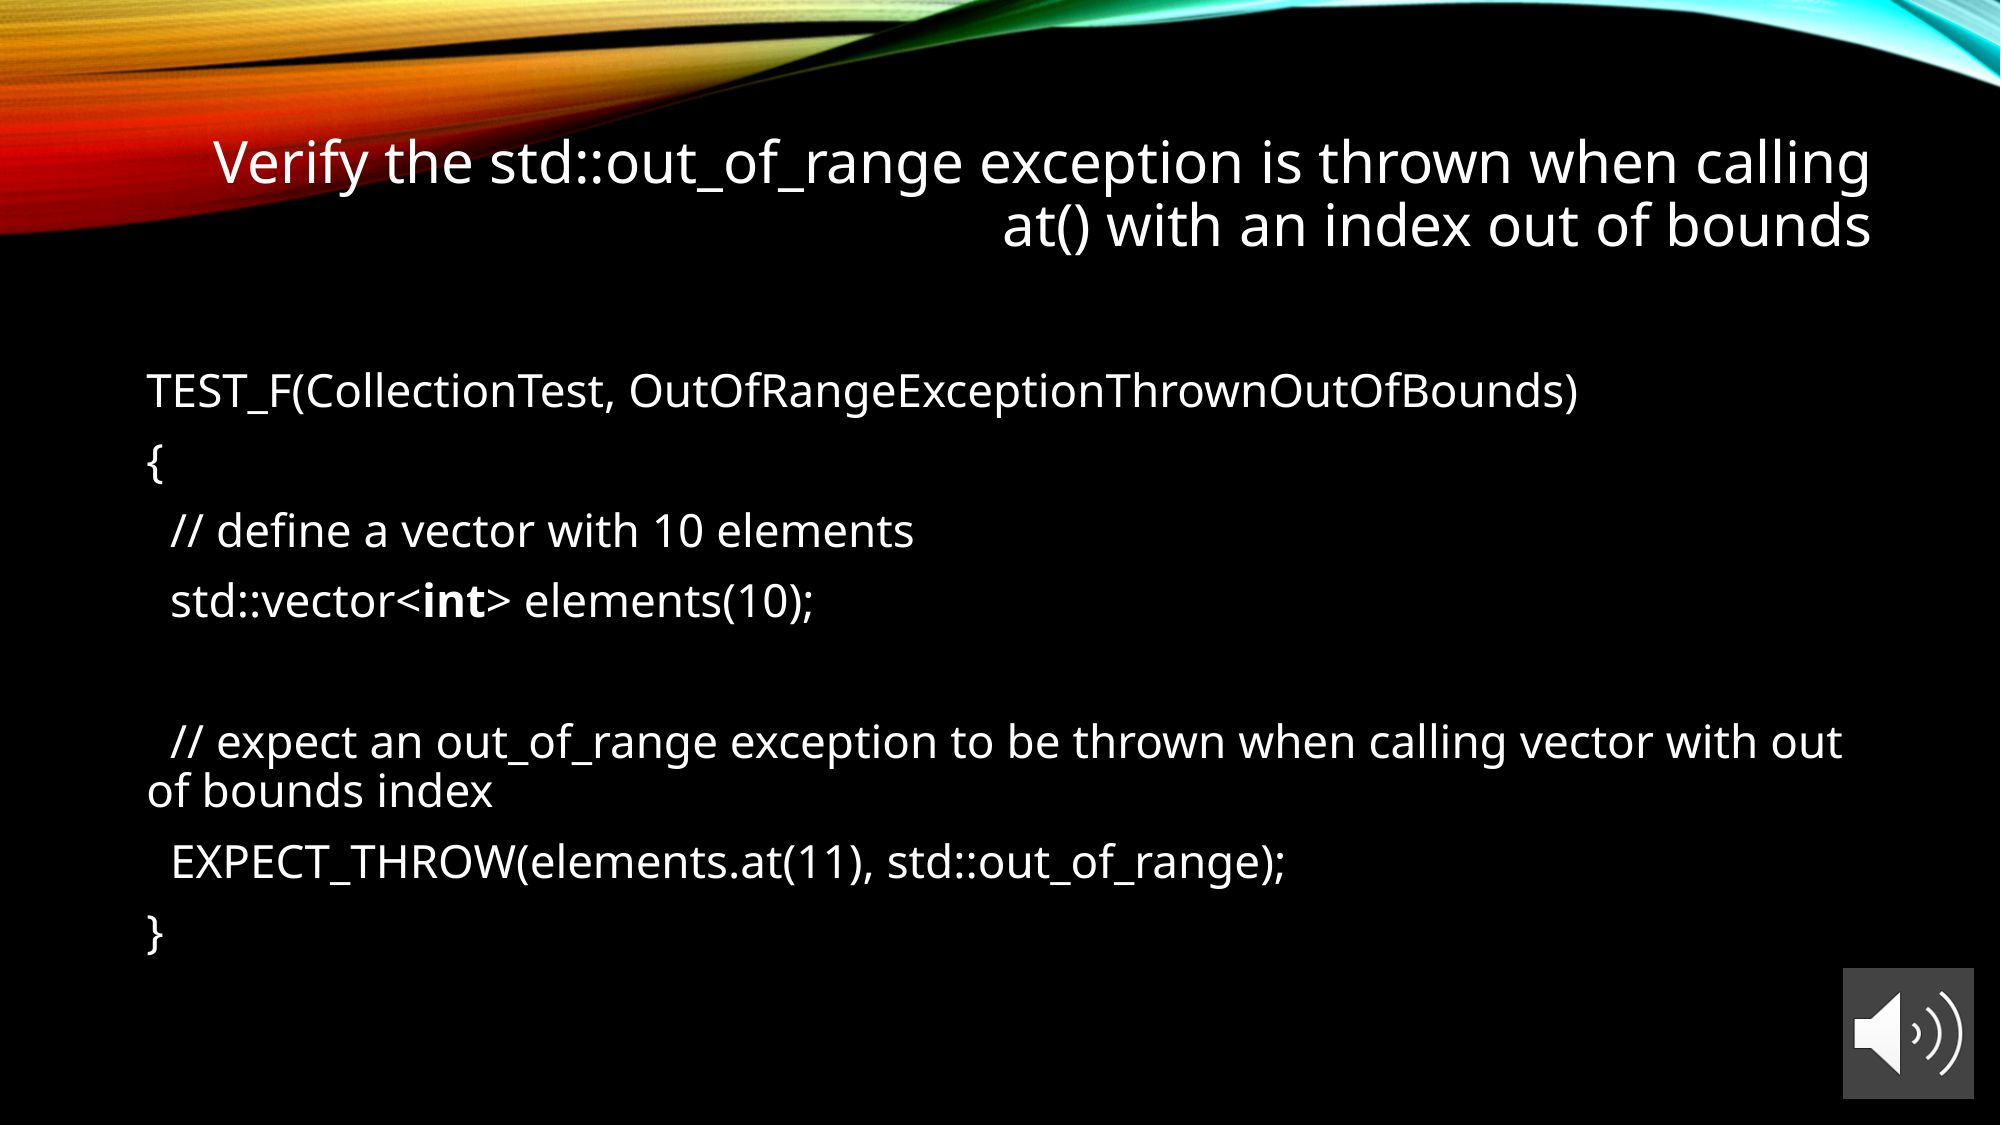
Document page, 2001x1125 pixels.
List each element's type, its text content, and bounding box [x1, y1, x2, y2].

picture [1841, 966, 1976, 1101]
list TEST_F(CollectionTest, OutOfRangeExceptionThrownOutOfBounds) { // define a vector with 10 elements std::vector<int> elements(10); // expect an out_of_range exception to be thrown when calling vector with out of bounds index EXPECT_THROW(elements.at(11), std::out_of_range); } [112, 360, 1888, 1021]
picture [0, 0, 2000, 237]
title Verify the std::out_of_range exception is thrown when calling at() with an index out of bounds [164, 125, 1888, 338]
